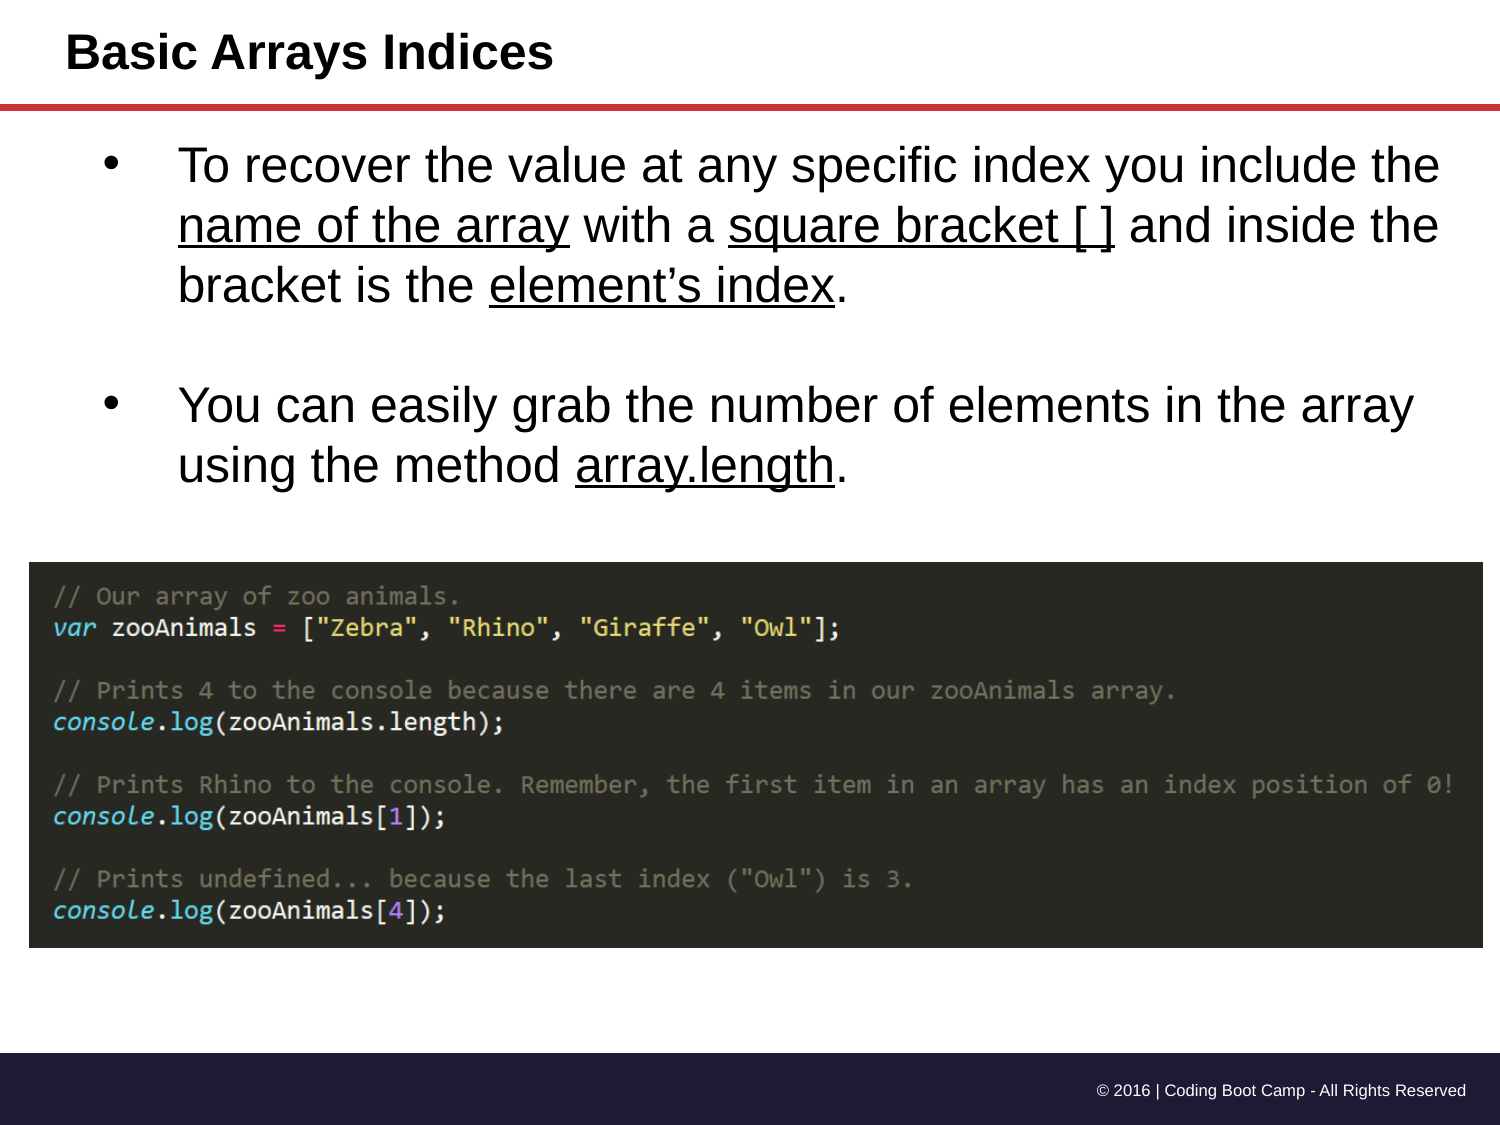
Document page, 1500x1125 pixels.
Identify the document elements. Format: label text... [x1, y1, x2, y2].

title Basic Arrays Indices [50, 0, 948, 108]
text_box To recover the value at any specific index you include the name of the array with a square bracket [ ] and inside the bracket is the element’s index. You can easily grab the number of elements in the array using the method array.length. [49, 125, 1463, 526]
picture [29, 562, 1483, 948]
